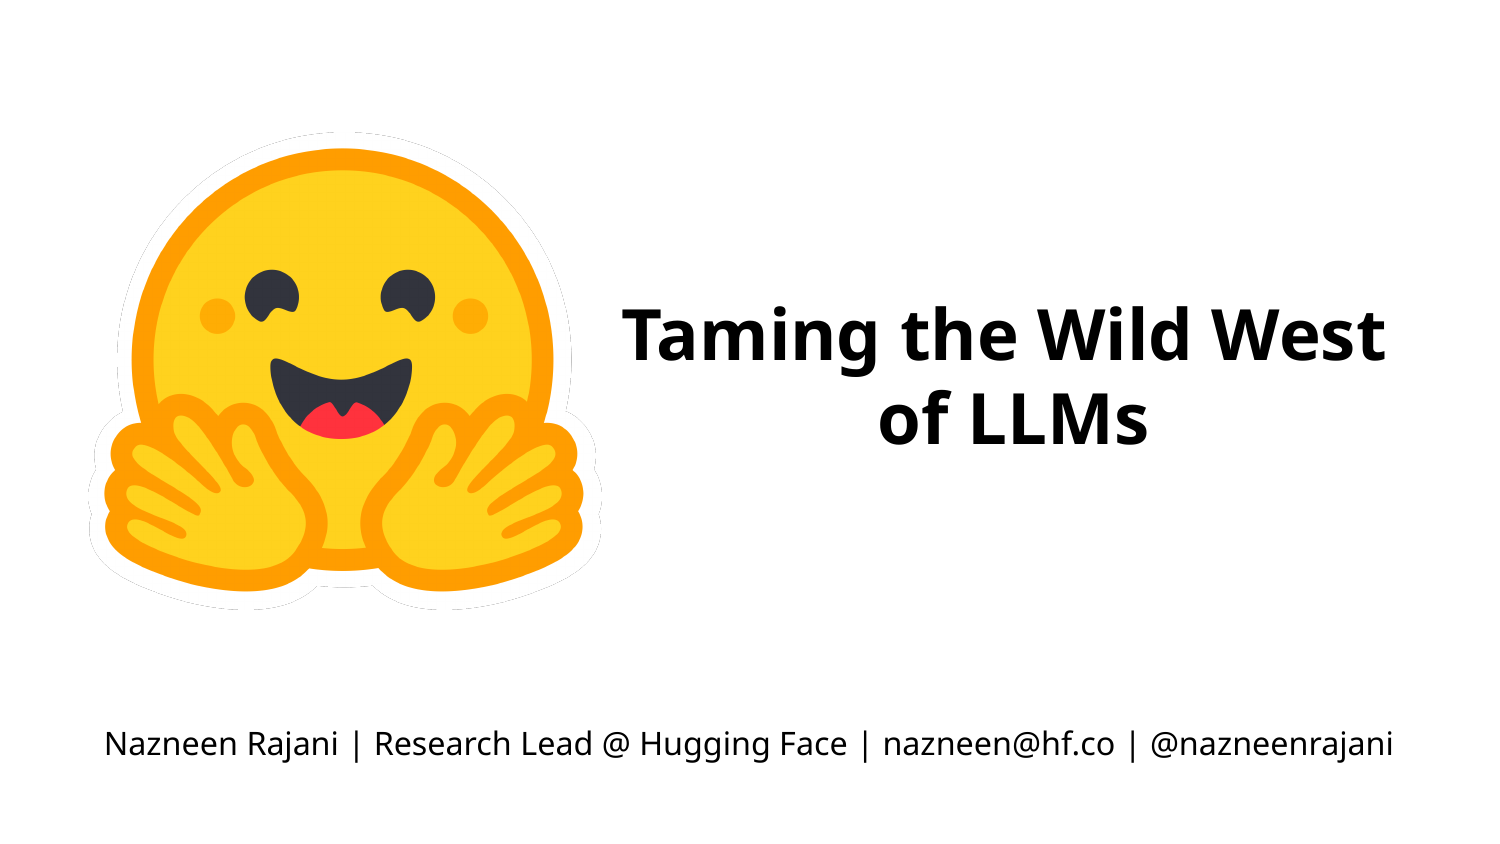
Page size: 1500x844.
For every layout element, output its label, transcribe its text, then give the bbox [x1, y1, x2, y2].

picture [87, 132, 603, 610]
text_box Nazneen Rajani | Research Lead @ Hugging Face | nazneen@hf.co | @nazneenrajani [29, 701, 1478, 777]
text_box Taming the Wild West of LLMs [607, 274, 1426, 492]
